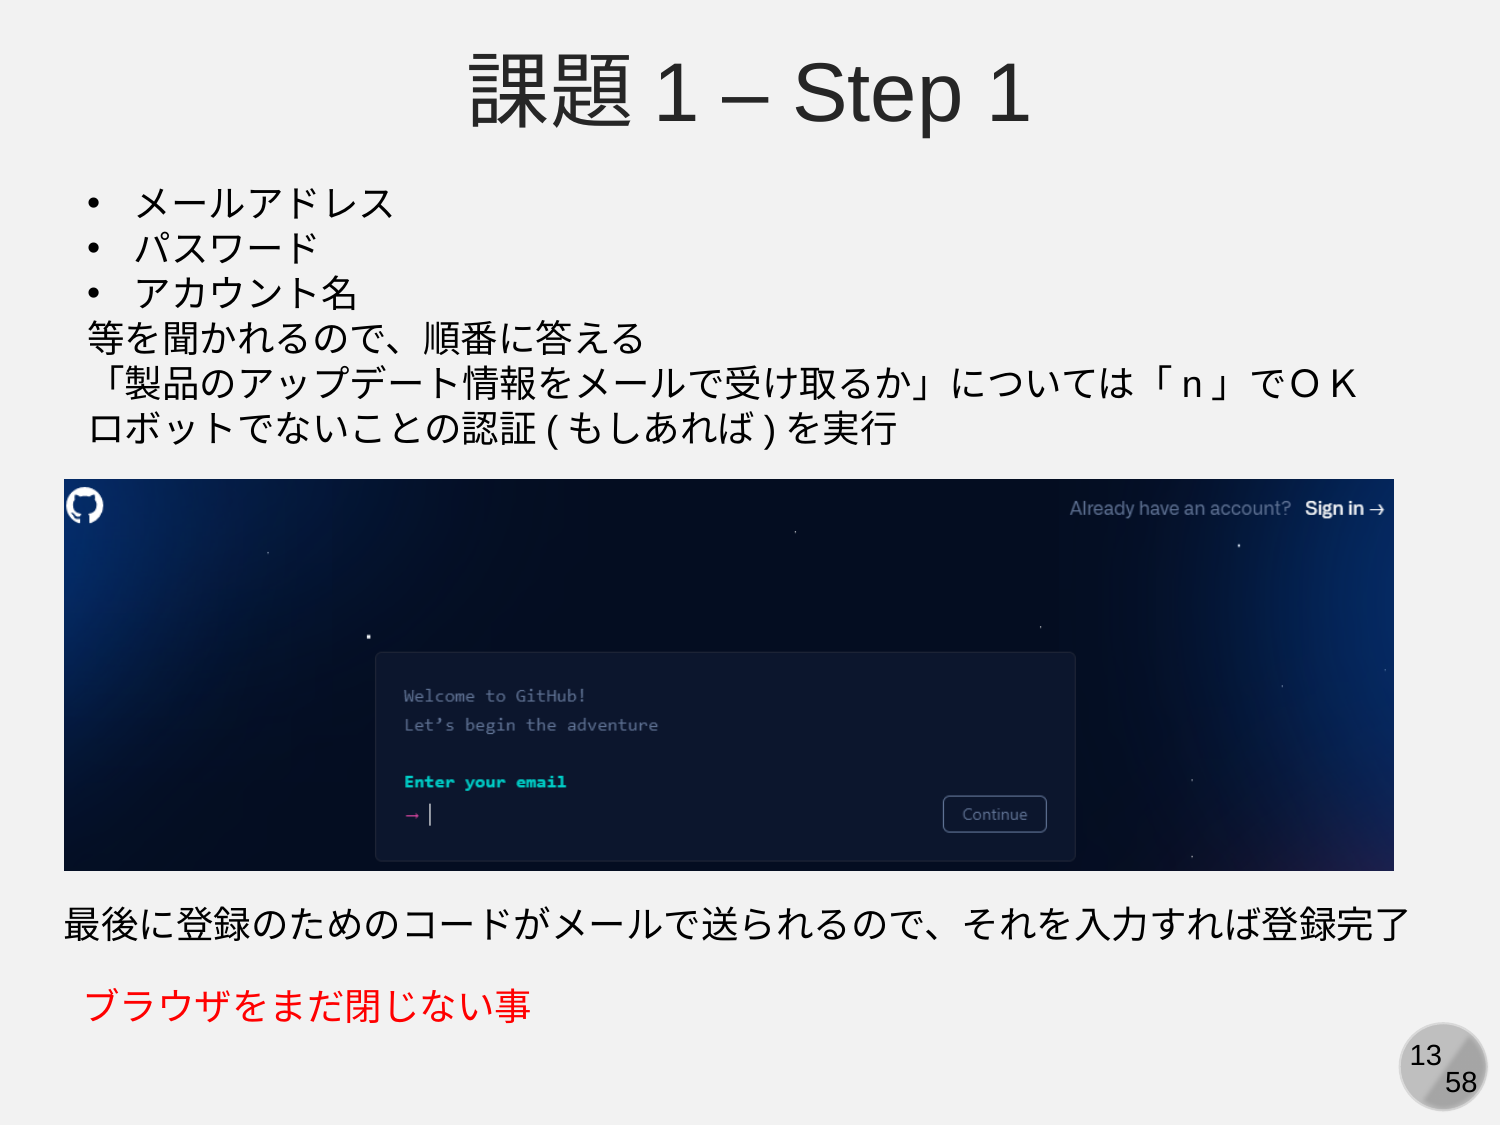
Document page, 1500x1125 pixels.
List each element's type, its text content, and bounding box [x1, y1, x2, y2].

list 課題1 – Step 1 [0, 31, 1500, 155]
text_box 最後に登録のためのコードがメールで送られるので、それを入力すれば登録完了 [48, 893, 1428, 953]
picture [64, 479, 1394, 871]
text_box メールアドレス パスワード アカウント名 等を聞かれるので、順番に答える 「製品のアップデート情報をメールで受け取るか」については「n」でＯＫ ロボットでないことの認証(もしあれば)を実行 [72, 172, 1377, 458]
text_box ブラウザをまだ閉じない事 [67, 975, 547, 1036]
